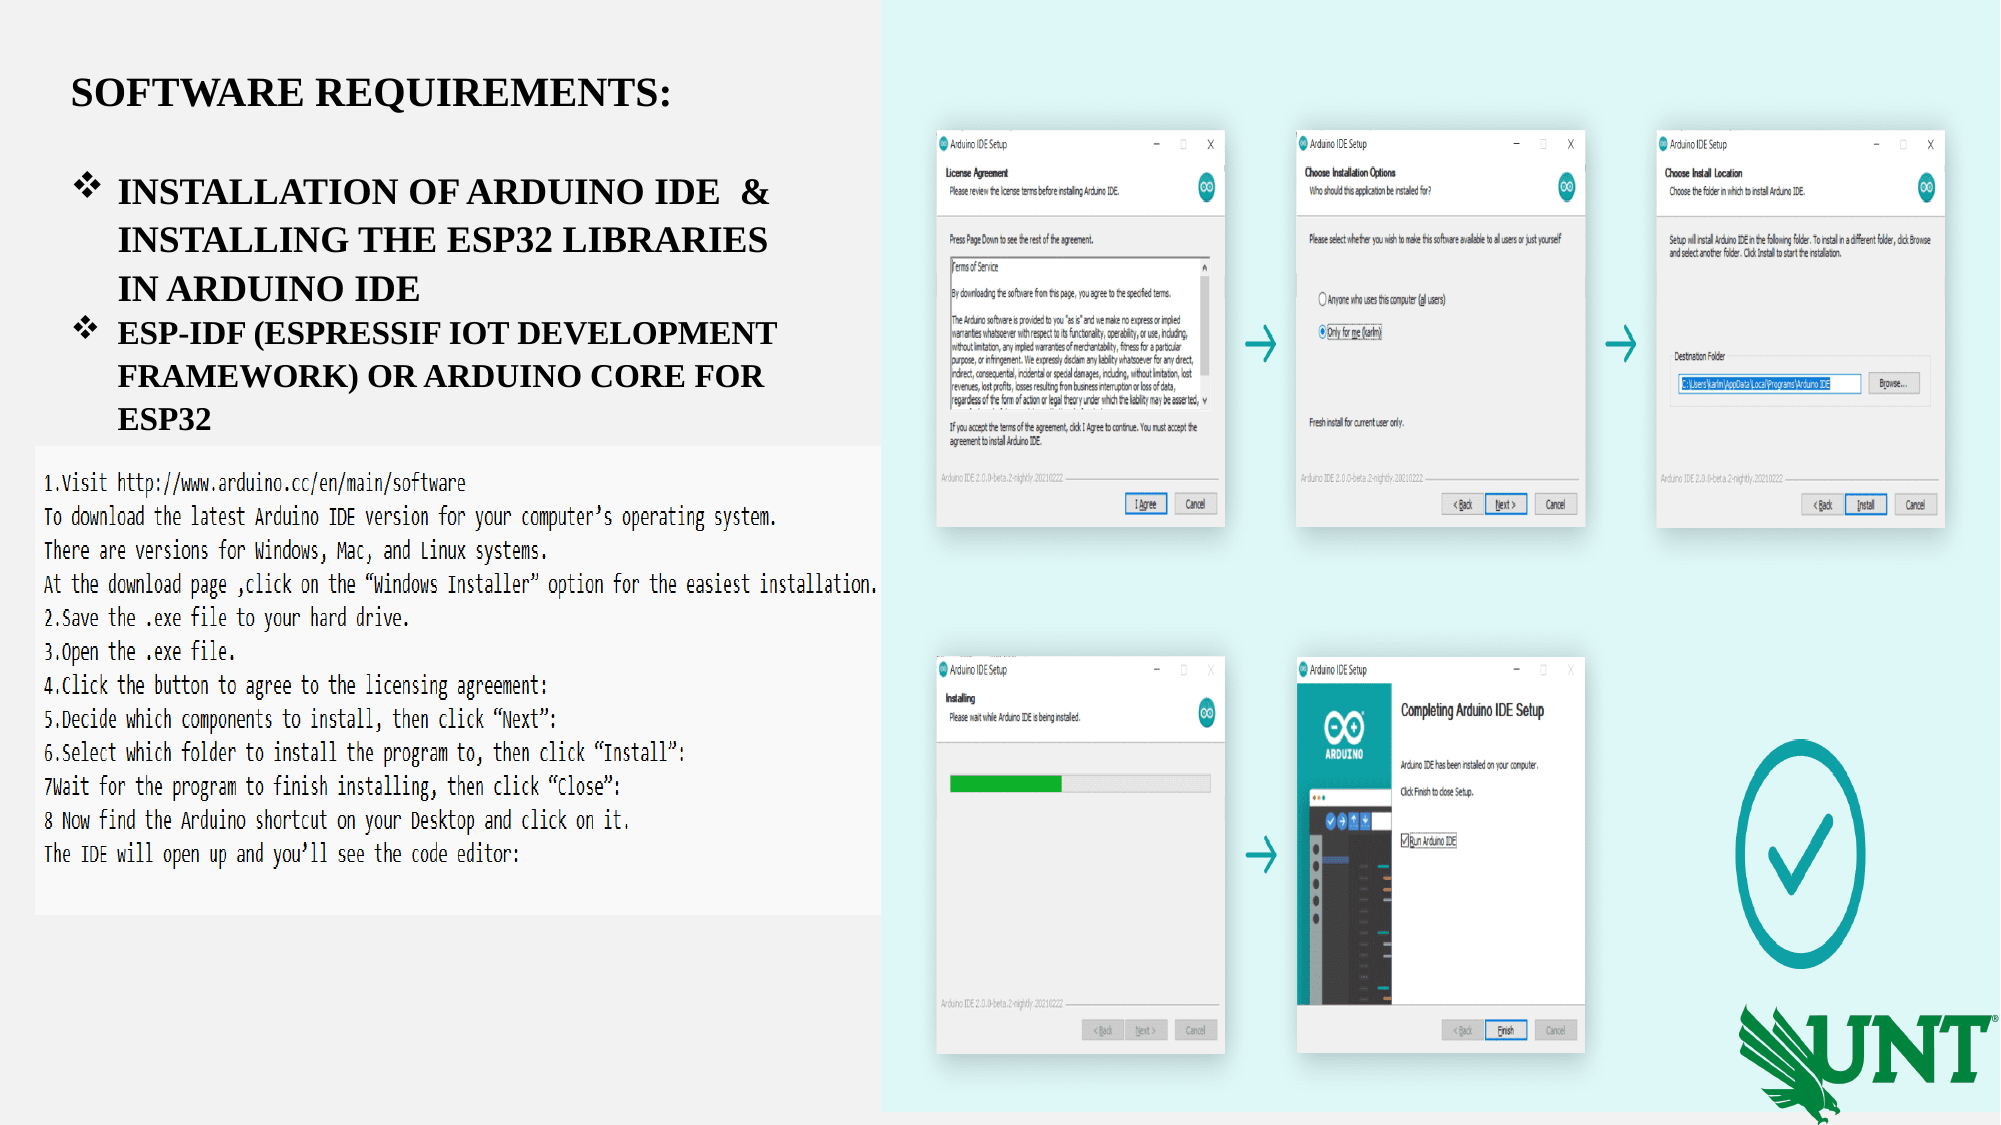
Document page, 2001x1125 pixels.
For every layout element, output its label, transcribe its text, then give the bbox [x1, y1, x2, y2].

picture [35, 0, 2000, 1125]
text_box SOFTWARE REQUIREMENTS: INSTALLATION OF ARDUINO IDE & INSTALLING THE ESP32 LIBRARIES IN ARDUINO IDE ESP-IDF (ESPRESSIF IOT DEVELOPMENT FRAMEWORK) OR ARDUINO CORE FOR ESP32 [0, 53, 881, 445]
